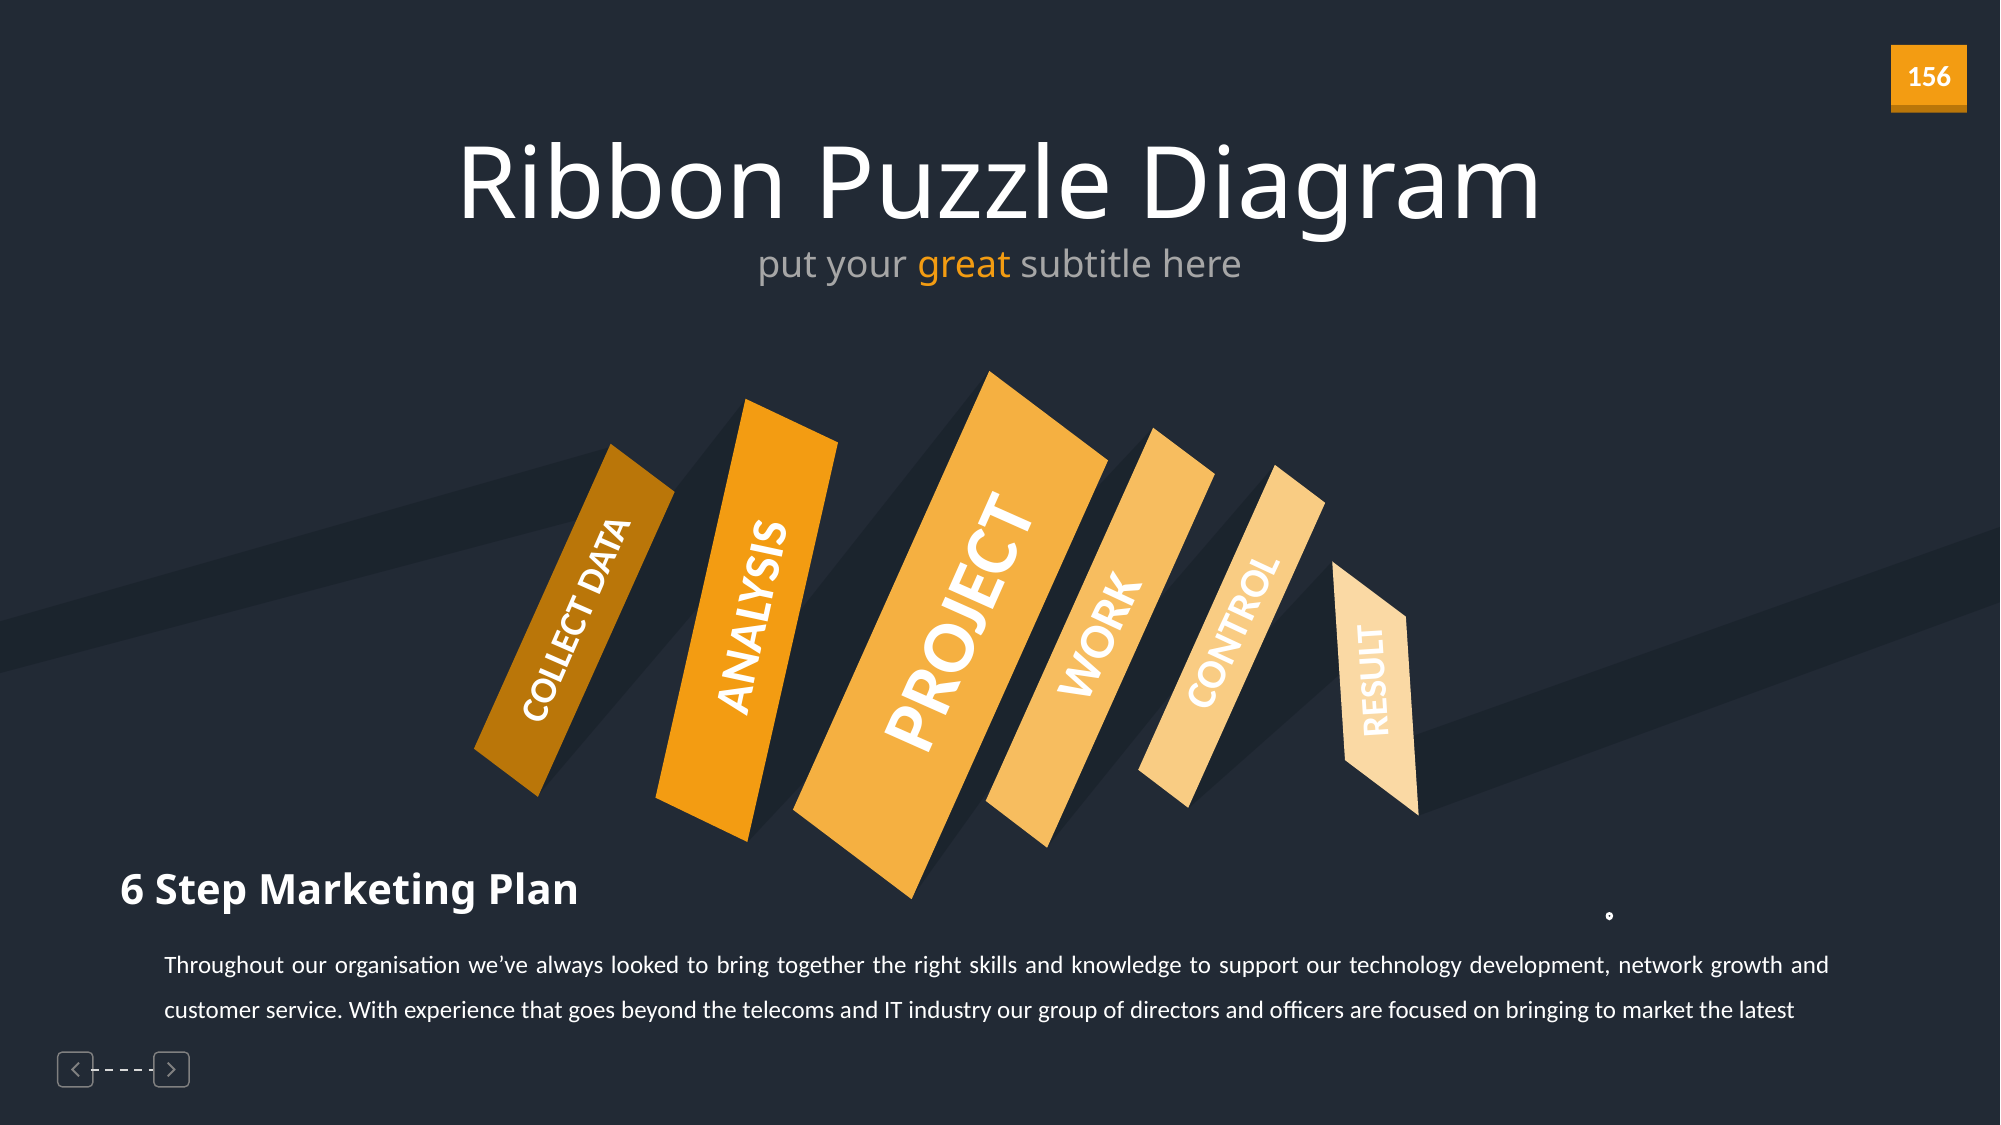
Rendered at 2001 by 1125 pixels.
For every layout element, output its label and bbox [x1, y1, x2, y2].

text_box [1605, 912, 1614, 921]
text_box [149, 926, 1848, 1031]
text_box [105, 855, 595, 921]
text_box [440, 111, 1560, 293]
text_box [0, 370, 2000, 900]
